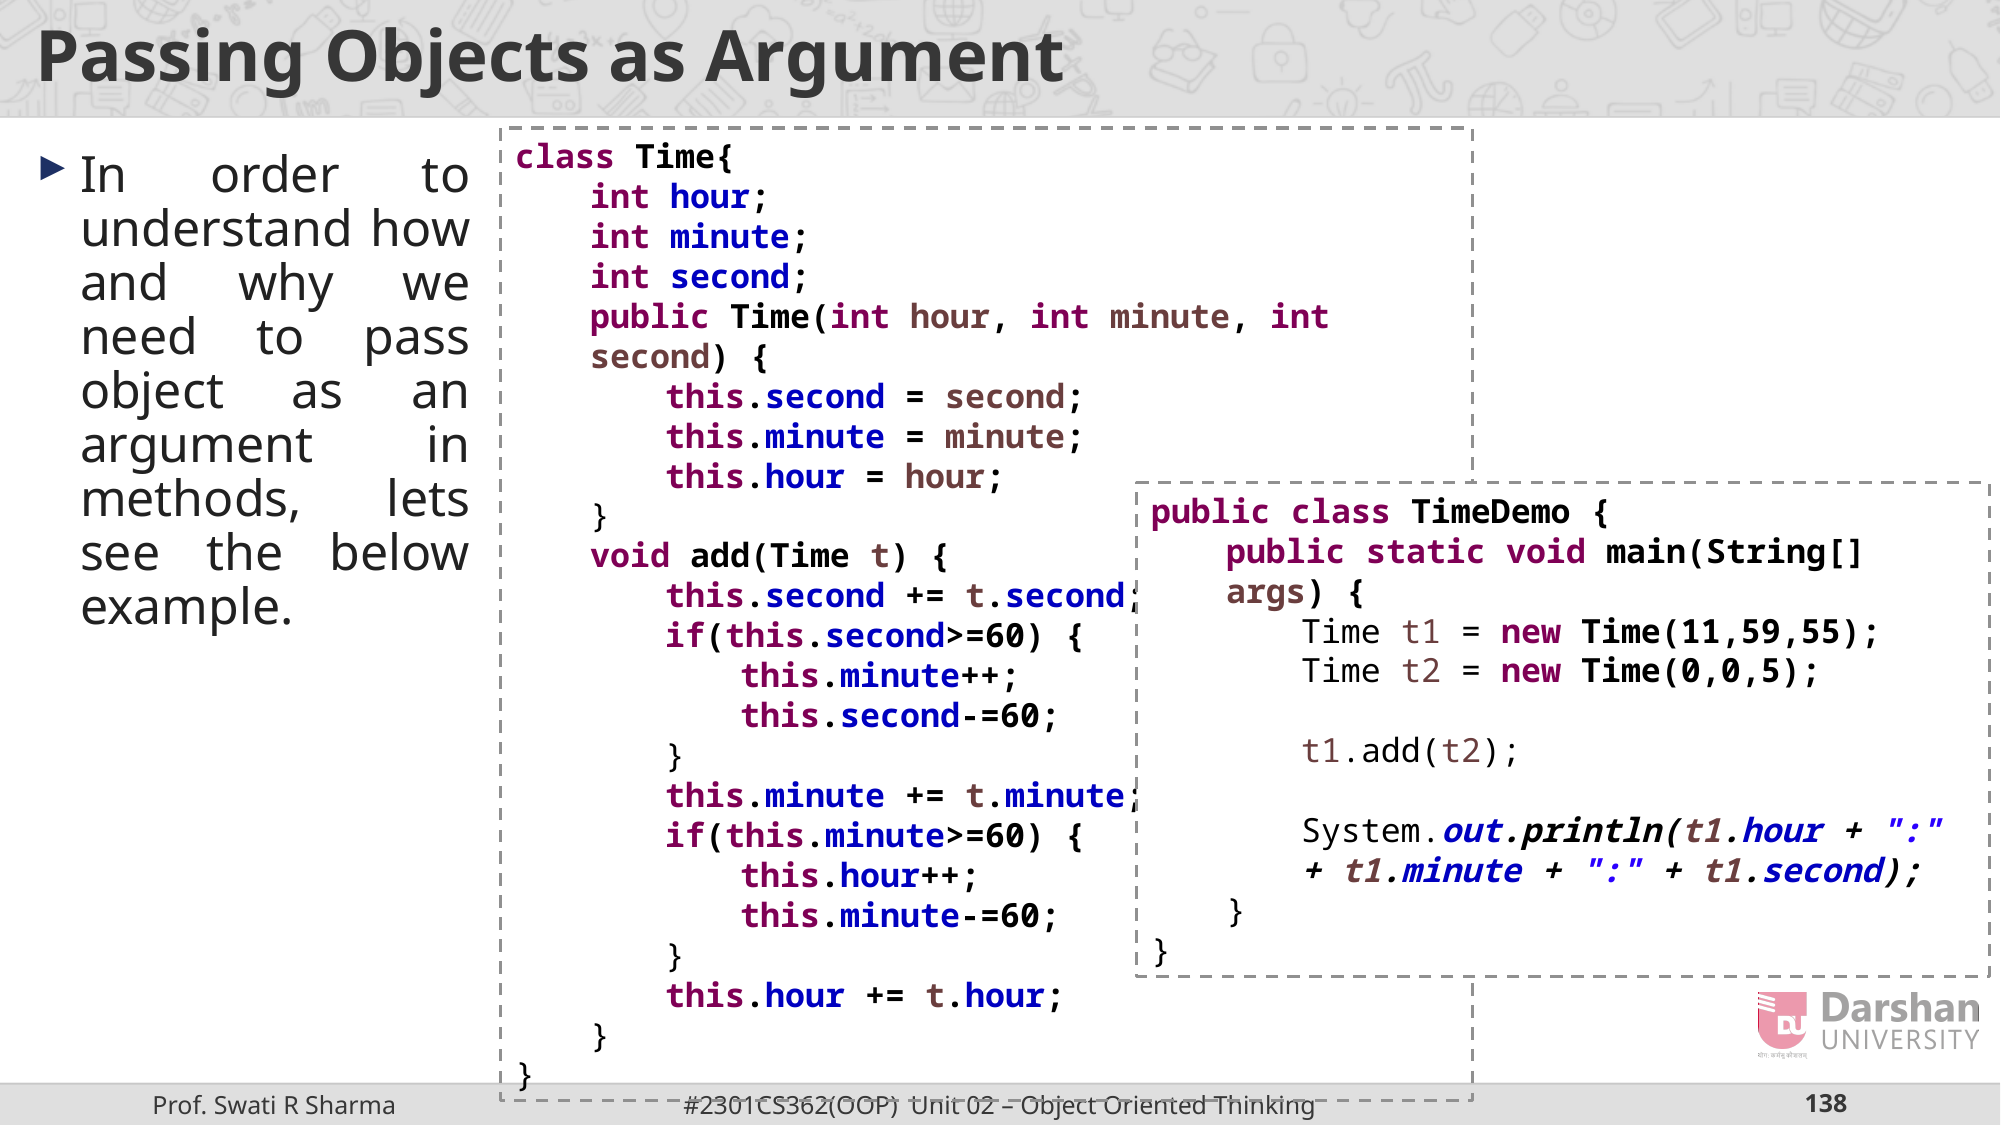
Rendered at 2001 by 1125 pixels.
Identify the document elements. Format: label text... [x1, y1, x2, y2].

list In order to understand how and why we need to pass object as an argument in methods, lets see the below example. [21, 141, 486, 1059]
text_box class Time{ int hour; int minute; int second; public Time(int hour, int minute, int second) { this.second = second; this.minute = minute; this.hour = hour; } void add(Time t) { this.second += t.second; if(this.second>=60) { this.minute++; this.second-=60; } this.minute += t.minute; if(this.minute>=60) { this.hour++; this.minute-=60; } this.hour += t.hour; } } [500, 128, 1473, 1101]
title Declaring an Object [1758, 992, 1979, 1059]
title Passing Objects as Argument [0, 0, 2000, 117]
text_box public class TimeDemo { public static void main(String[] args) { Time t1 = new Time(11,59,55); Time t2 = new Time(0,0,5); t1.add(t2); System.out.println(t1.hour + ":" + t1.minute + ":" + t1.second); } } [1136, 482, 1990, 977]
